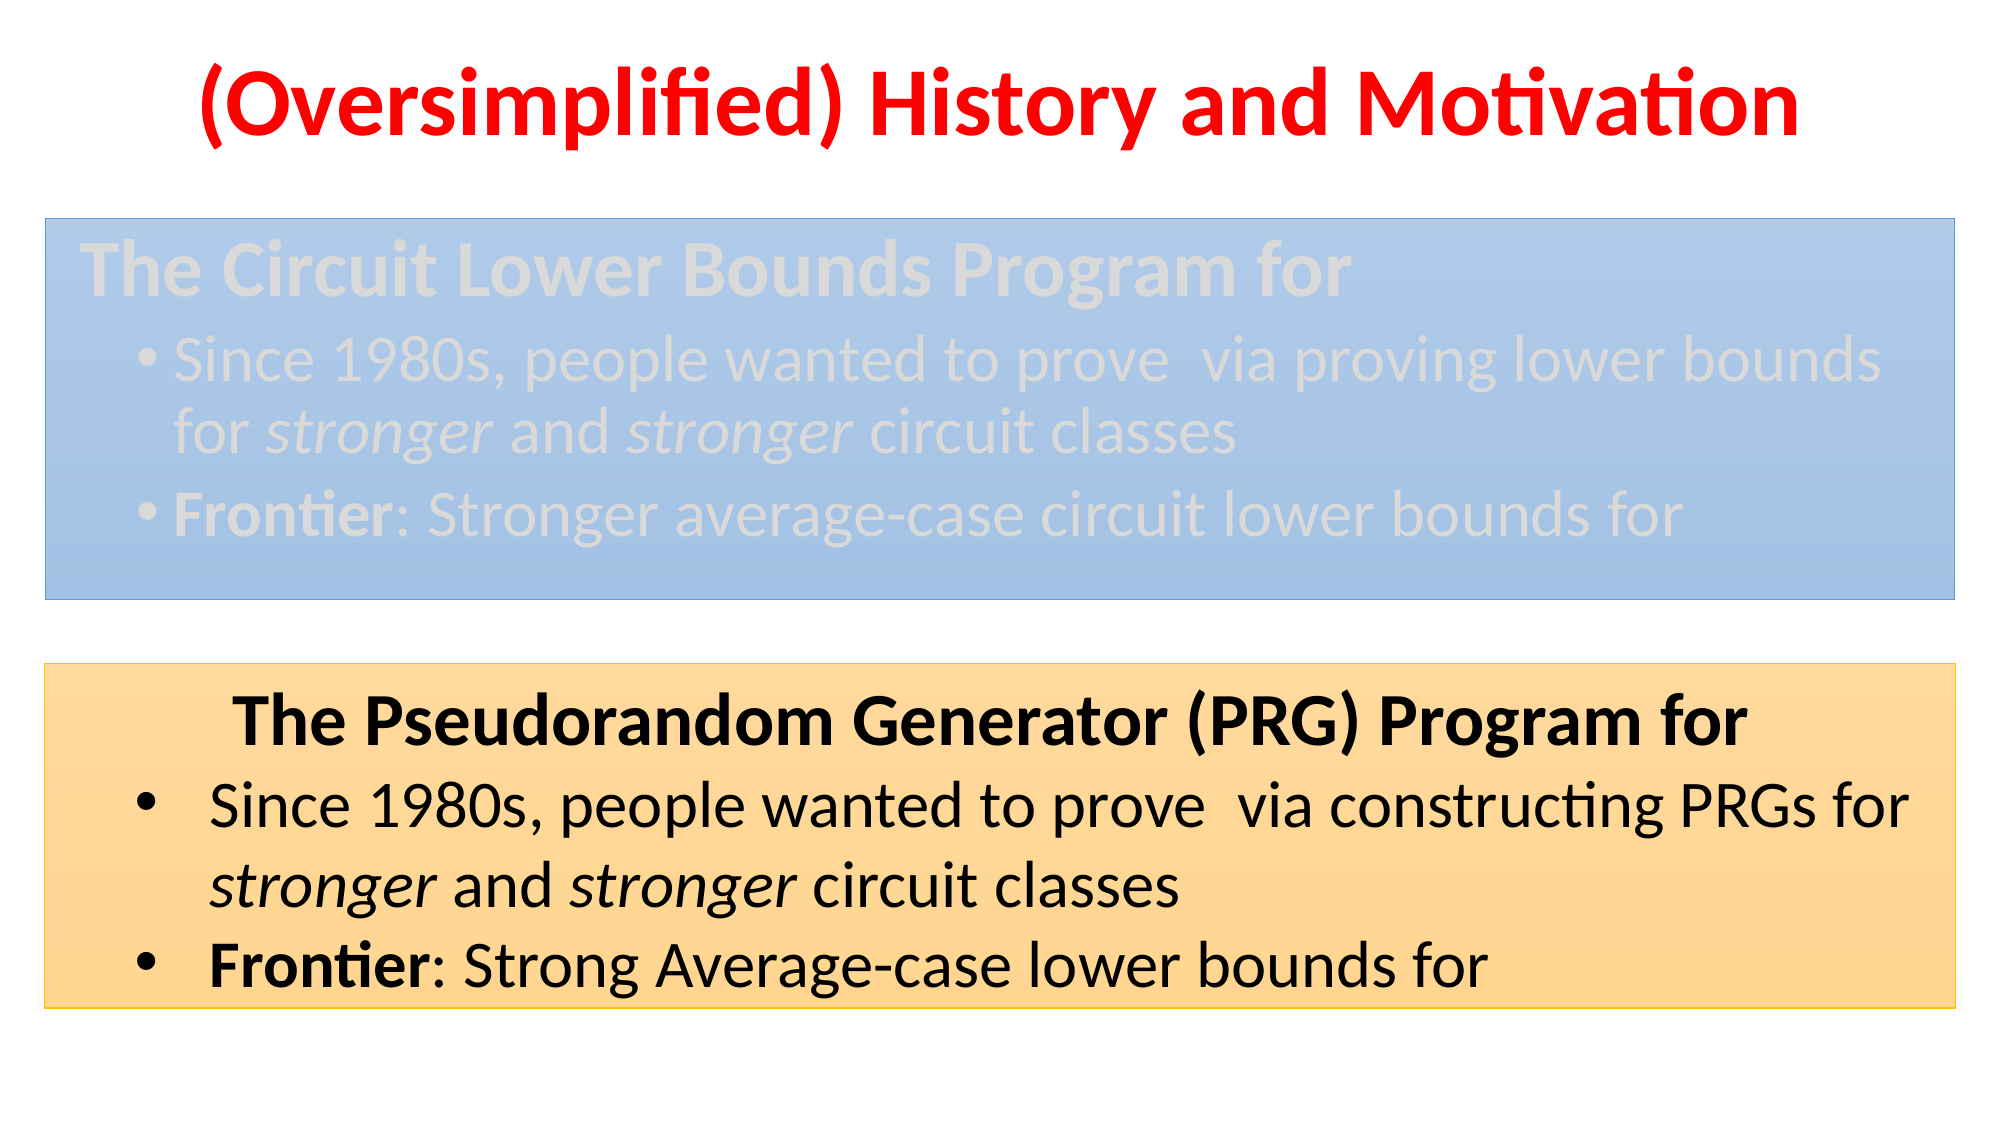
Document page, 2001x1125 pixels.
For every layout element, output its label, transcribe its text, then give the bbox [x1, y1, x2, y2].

title (Oversimplified) History and Motivation [54, 12, 1946, 195]
